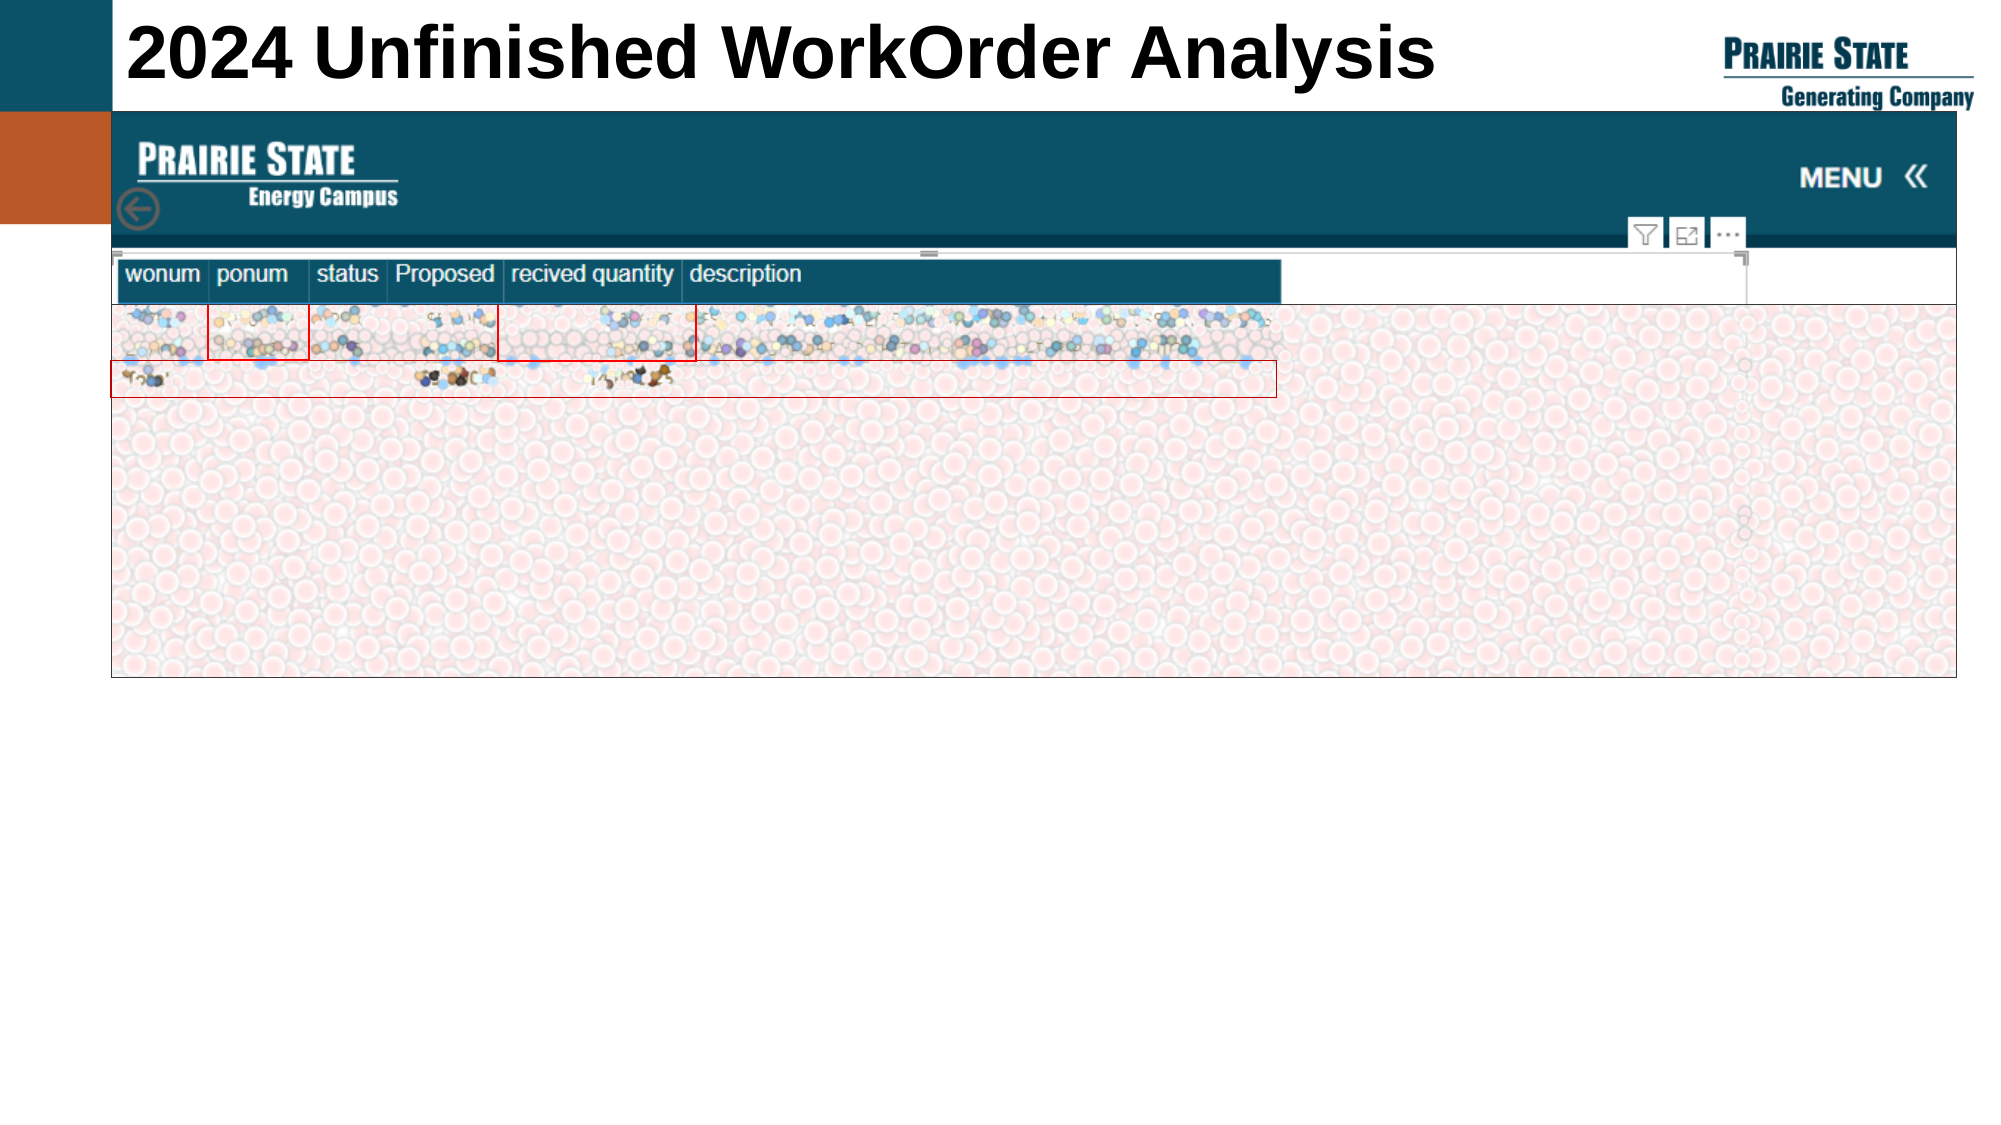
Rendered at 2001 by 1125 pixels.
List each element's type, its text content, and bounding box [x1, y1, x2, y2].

picture [0, 0, 2001, 1125]
title 2024 Unfinished WorkOrder Analysis [111, 0, 1690, 110]
